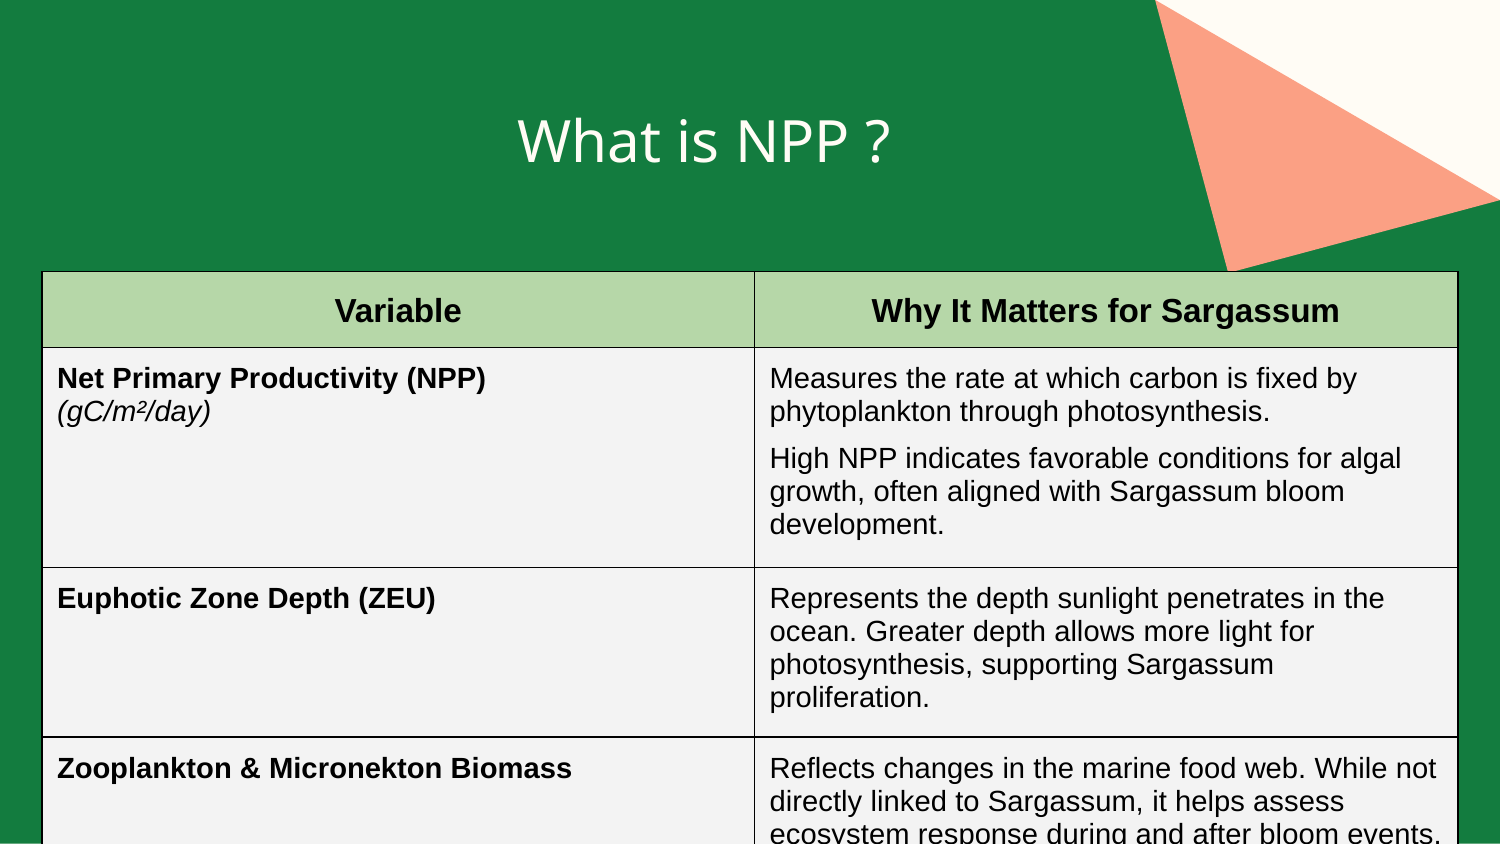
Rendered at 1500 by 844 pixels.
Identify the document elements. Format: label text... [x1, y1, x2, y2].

table_cell Zooplankton & Micronekton Biomass [43, 738, 754, 844]
table_cell Euphotic Zone Depth (ZEU) [43, 568, 754, 736]
table_cell Represents the depth sunlight penetrates in the ocean. Greater depth allows more light for photosynthesis, supporting Sargassum proliferation. [755, 568, 1457, 736]
table_header Why It Matters for Sargassum [755, 272, 1457, 347]
table_cell Reflects changes in the marine food web. While not directly linked to Sargassum, it helps assess ecosystem response during and after bloom events. [755, 738, 1457, 844]
table_header Variable [43, 272, 754, 347]
table_cell Net Primary Productivity (NPP) (gC/m²/day) [43, 348, 754, 567]
table_cell Measures the rate at which carbon is fixed by phytoplankton through photosynthesis. High NPP indicates favorable conditions for algal growth, often aligned with Sargassum bloom development. [755, 348, 1457, 567]
title What is NPP ? [251, 88, 1157, 260]
